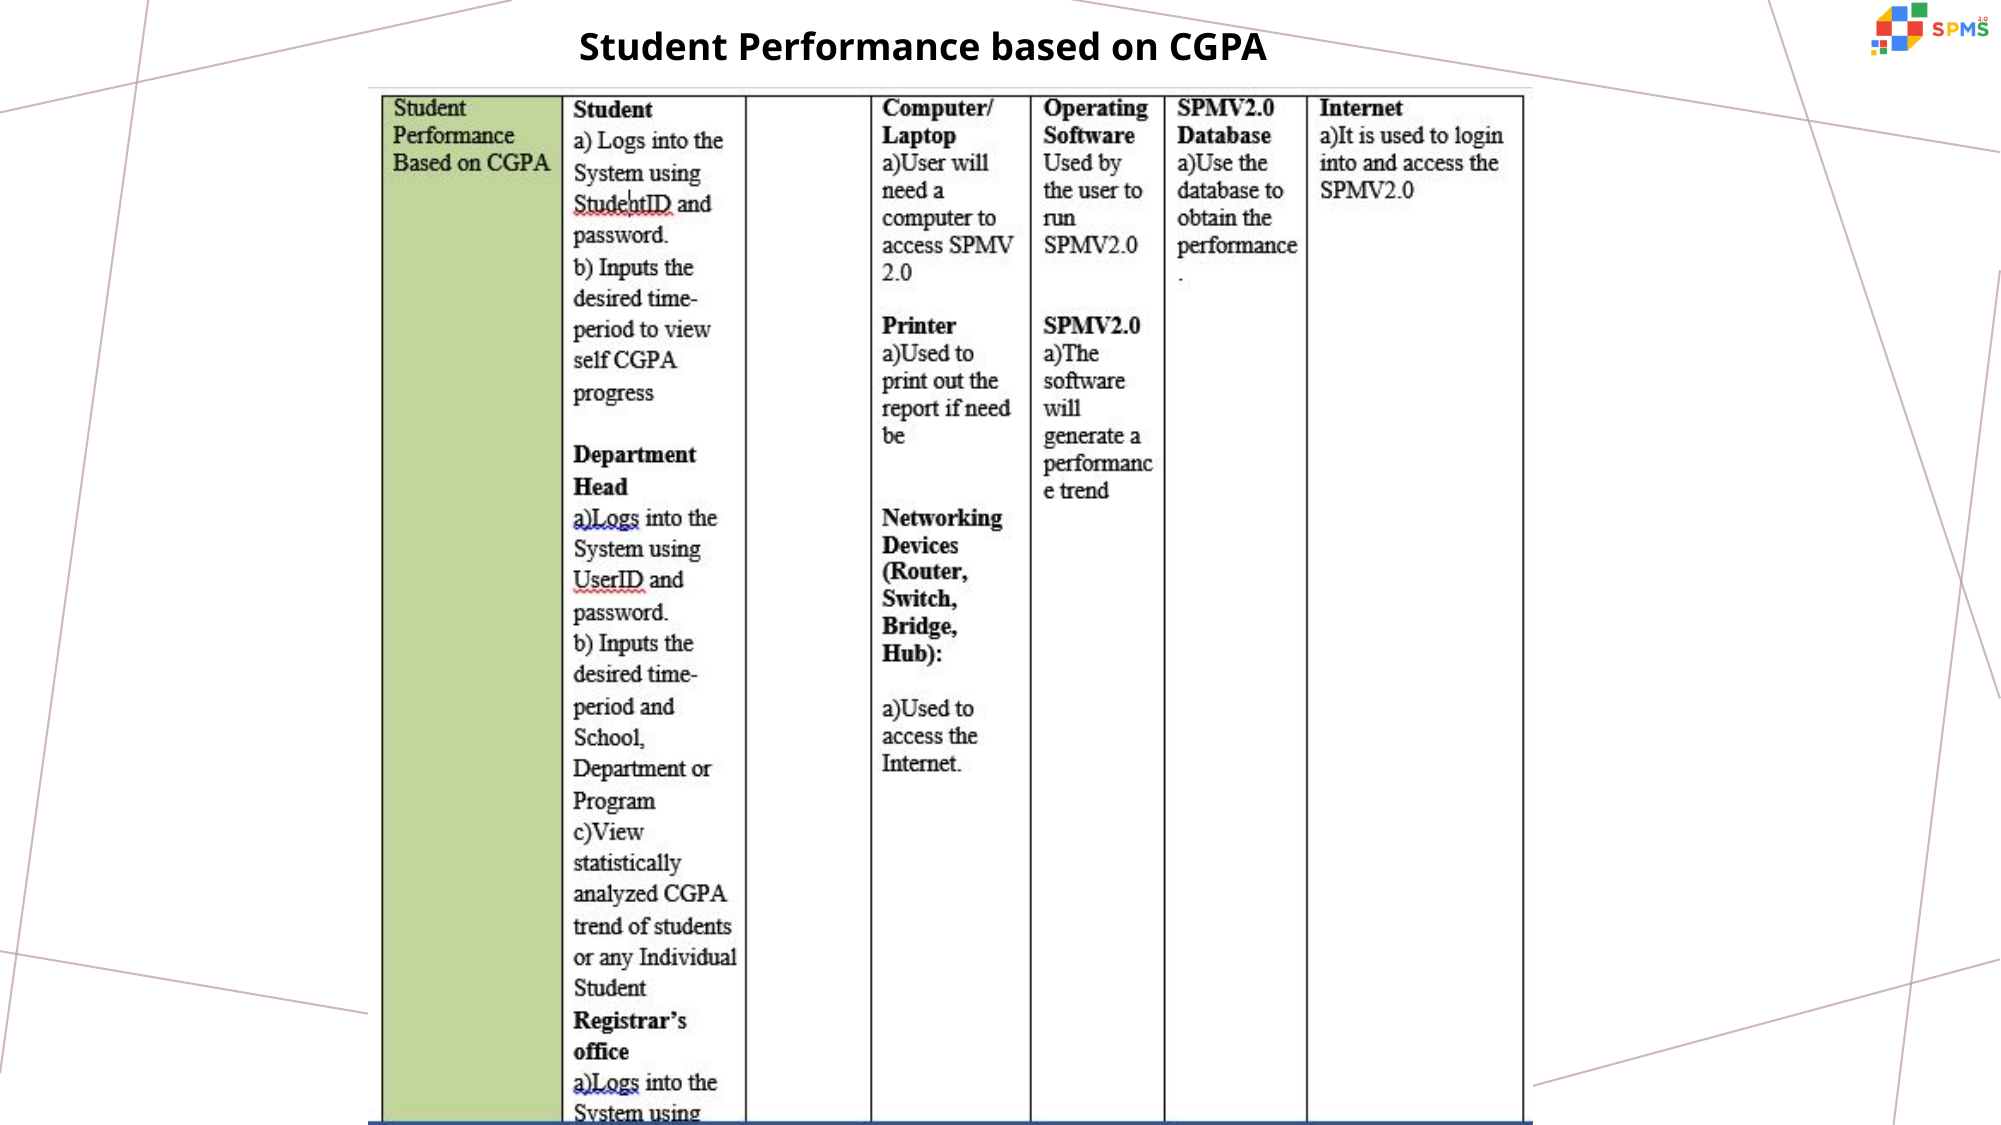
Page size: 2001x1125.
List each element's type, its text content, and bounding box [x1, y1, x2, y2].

picture [1810, 0, 2000, 143]
picture [368, 87, 1533, 1125]
text_box Student Performance based on CGPA [554, 15, 1283, 76]
